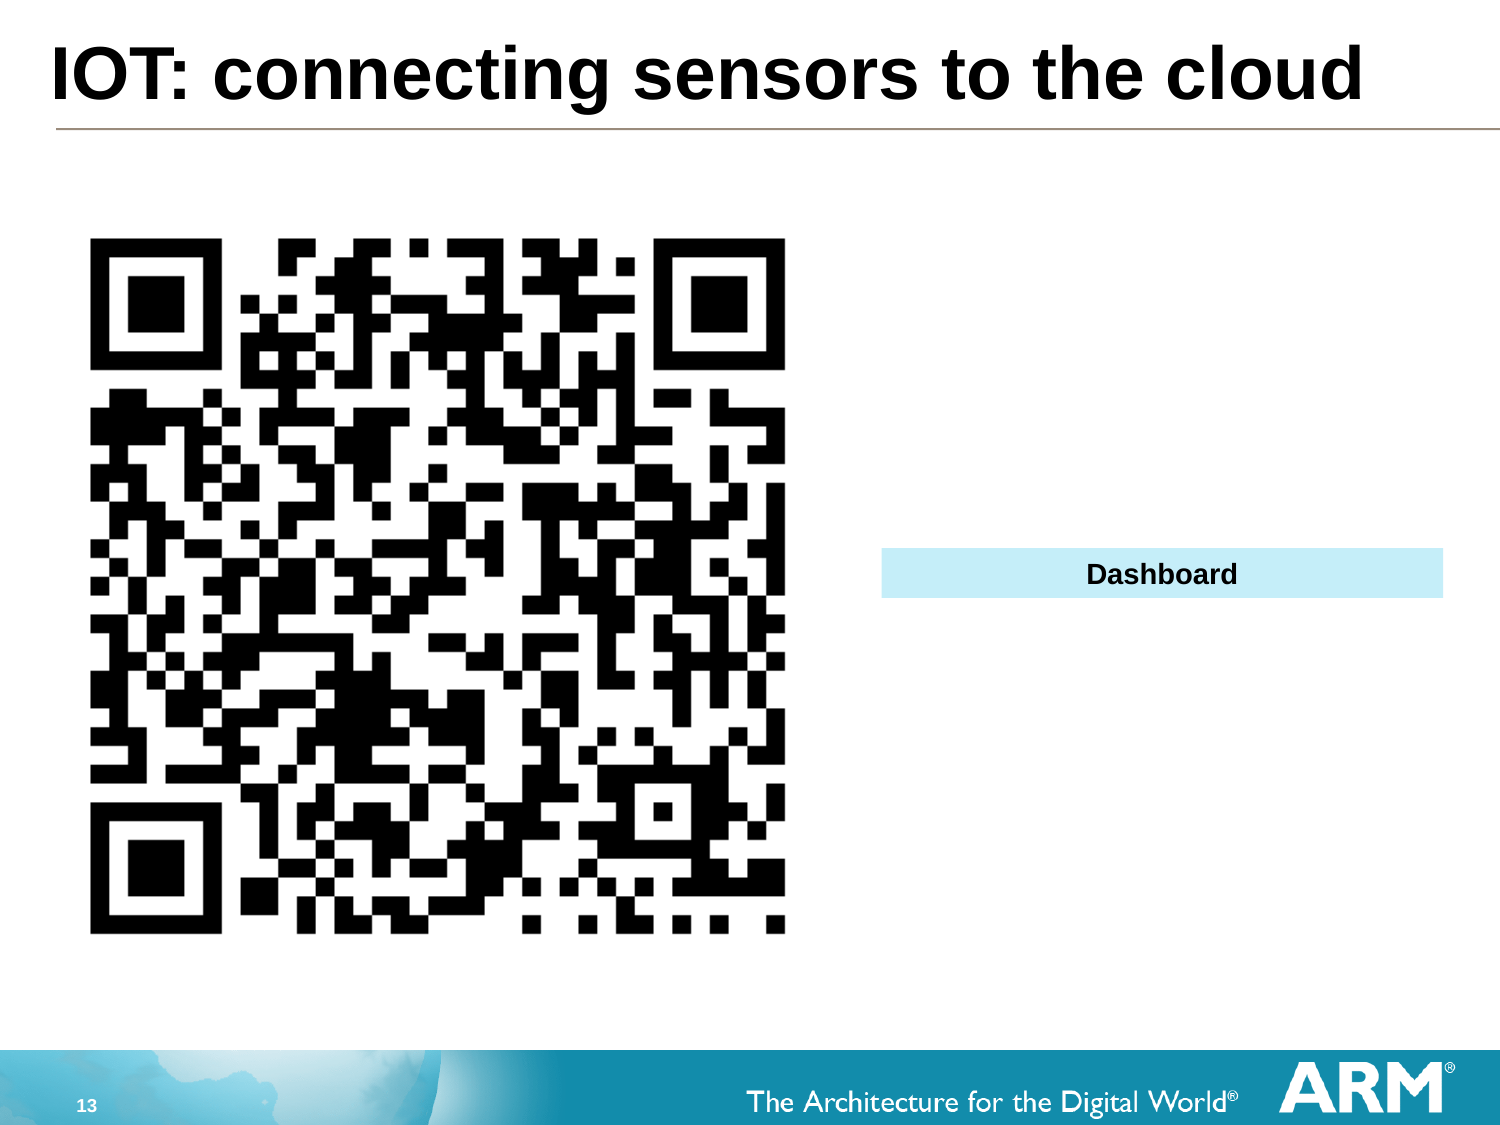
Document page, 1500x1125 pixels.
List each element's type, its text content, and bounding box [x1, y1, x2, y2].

text_box Dashboard [881, 548, 1444, 598]
picture [0, 220, 1500, 1125]
title IOT: connecting sensors to the cloud [35, 1, 1476, 139]
